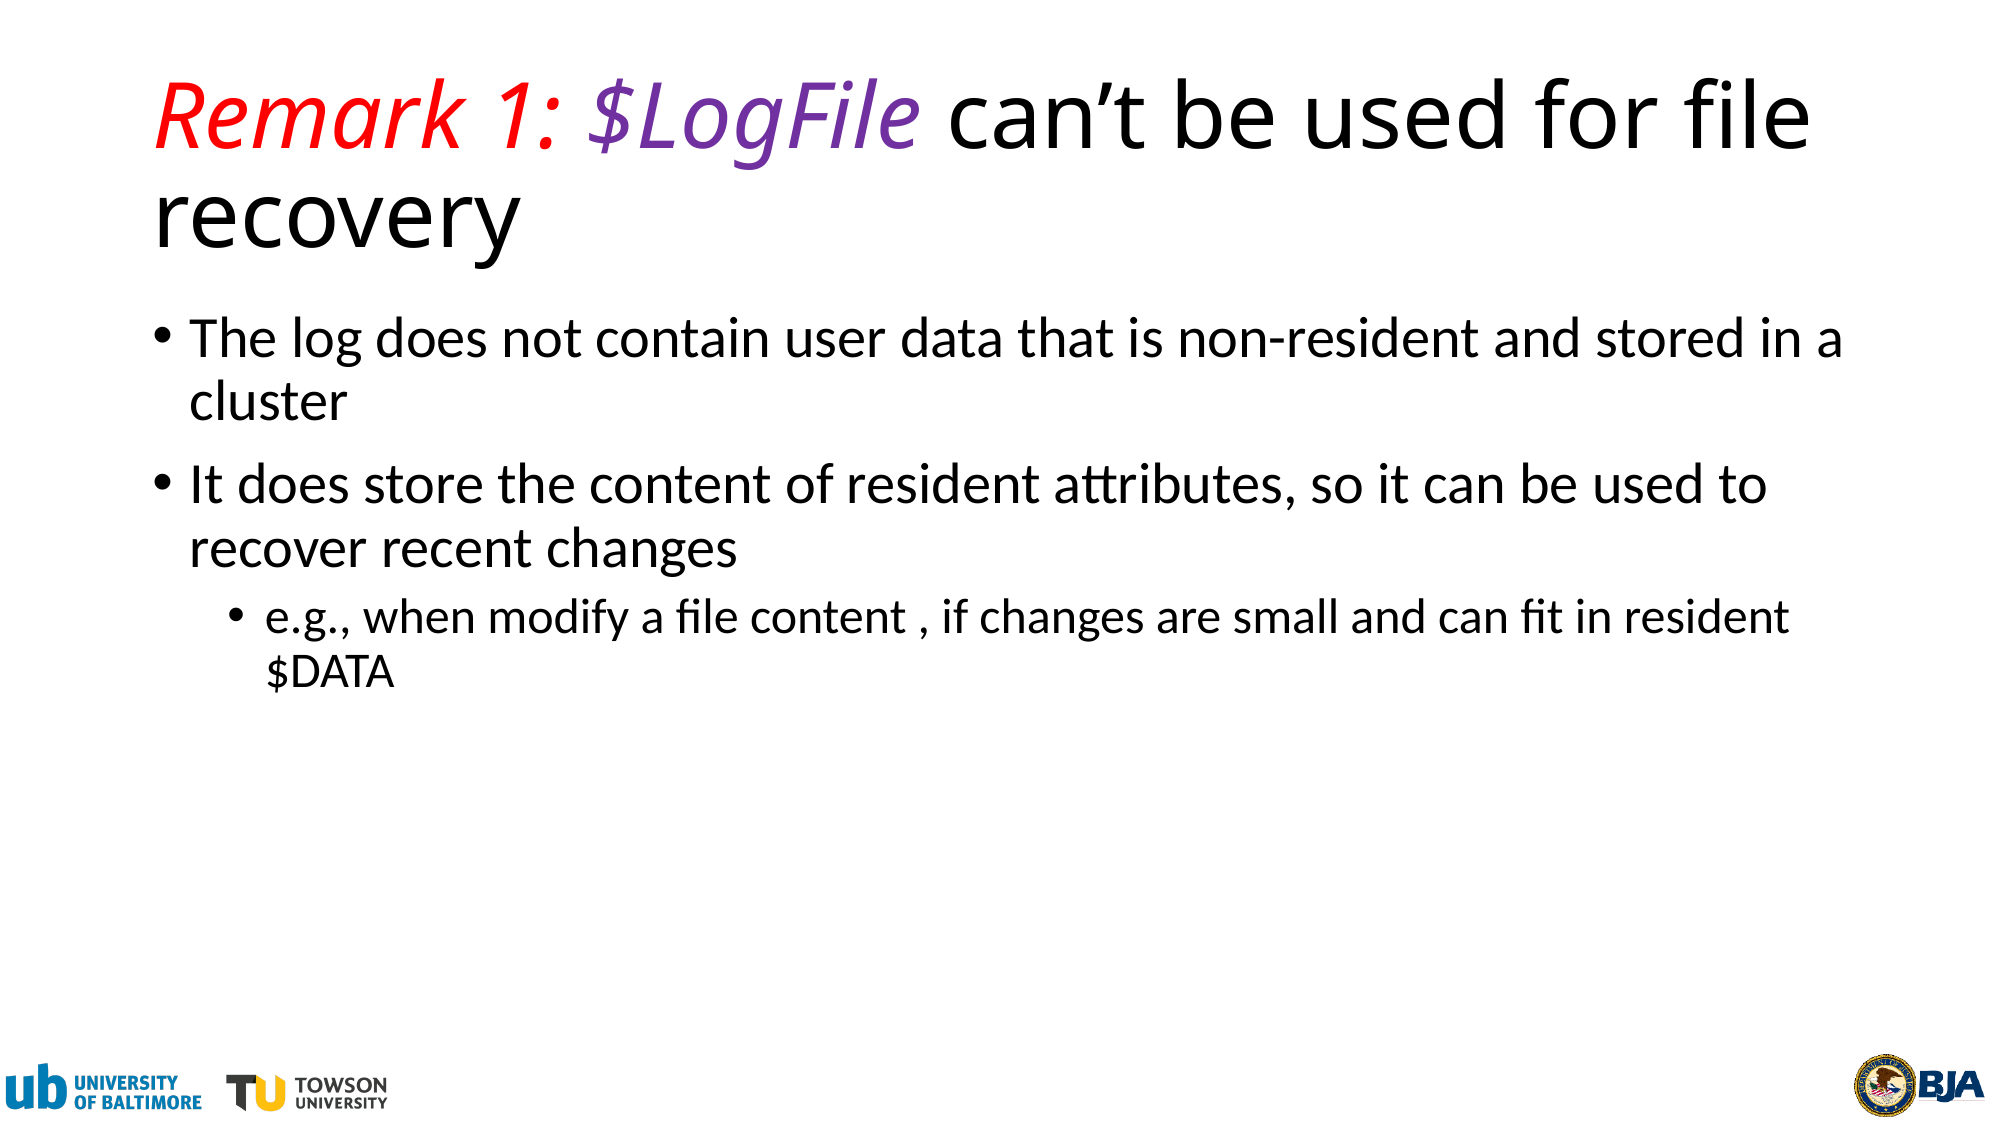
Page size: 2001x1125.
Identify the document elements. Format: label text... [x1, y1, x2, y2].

list The log does not contain user data that is non-resident and stored in a cluster It does store the content of resident attributes, so it can be used to recover recent changes e.g., when modify a file content , if changes are small and can fit in resident $DATA [137, 299, 1863, 1014]
picture [1854, 1054, 1986, 1117]
title Remark 1: $LogFile can’t be used for file recovery [137, 59, 1863, 278]
picture [0, 1031, 407, 1125]
